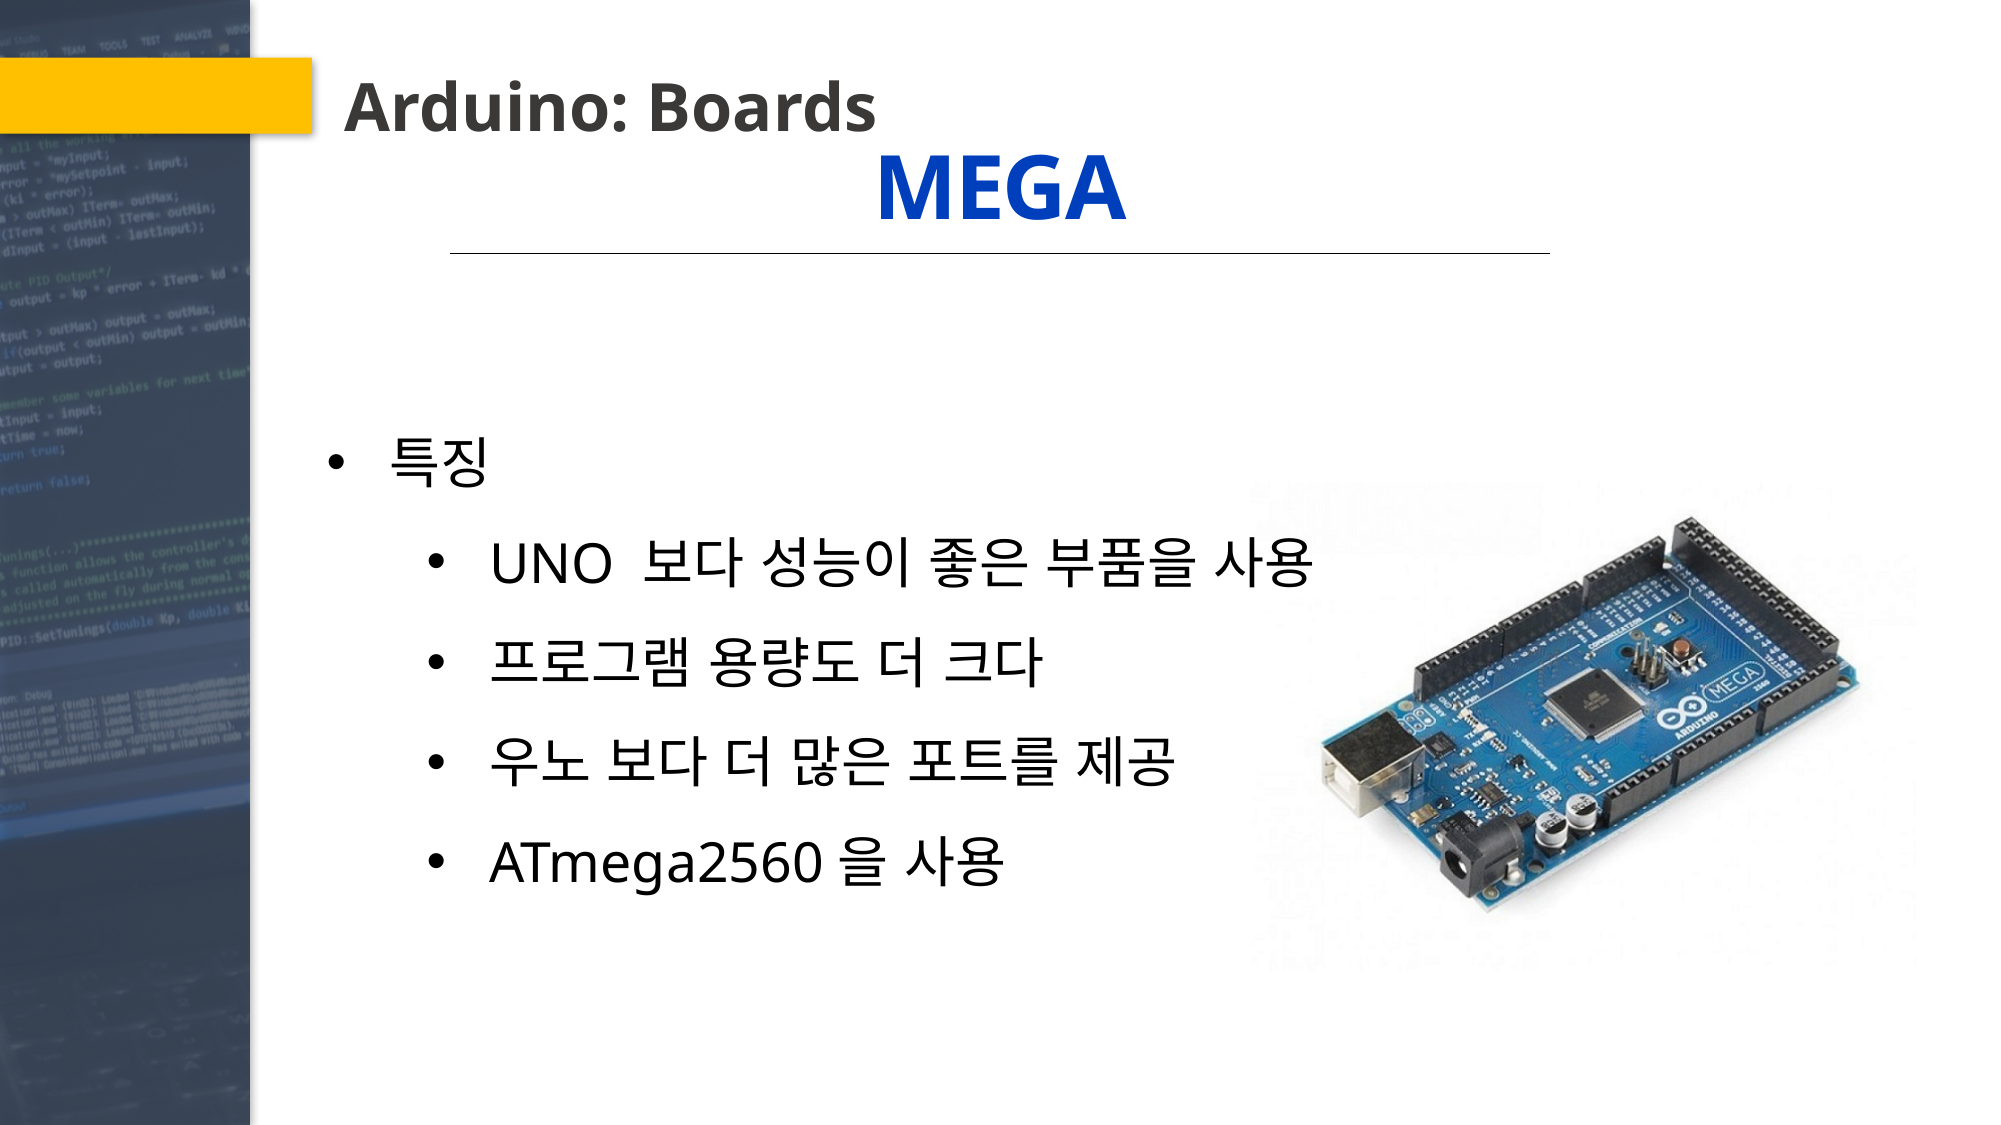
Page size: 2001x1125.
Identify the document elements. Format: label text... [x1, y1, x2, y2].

picture [1217, 482, 1950, 971]
text_box 특징 UNO 보다 성능이 좋은 부품을 사용 프로그램 용량도 더 크다 우노 보다 더 많은 포트를 제공 ATmega2560을 사용 [312, 386, 1371, 902]
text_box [0, 0, 312, 1125]
text_box Arduino: Boards [329, 57, 893, 122]
text_box MEGA [312, 122, 2000, 245]
